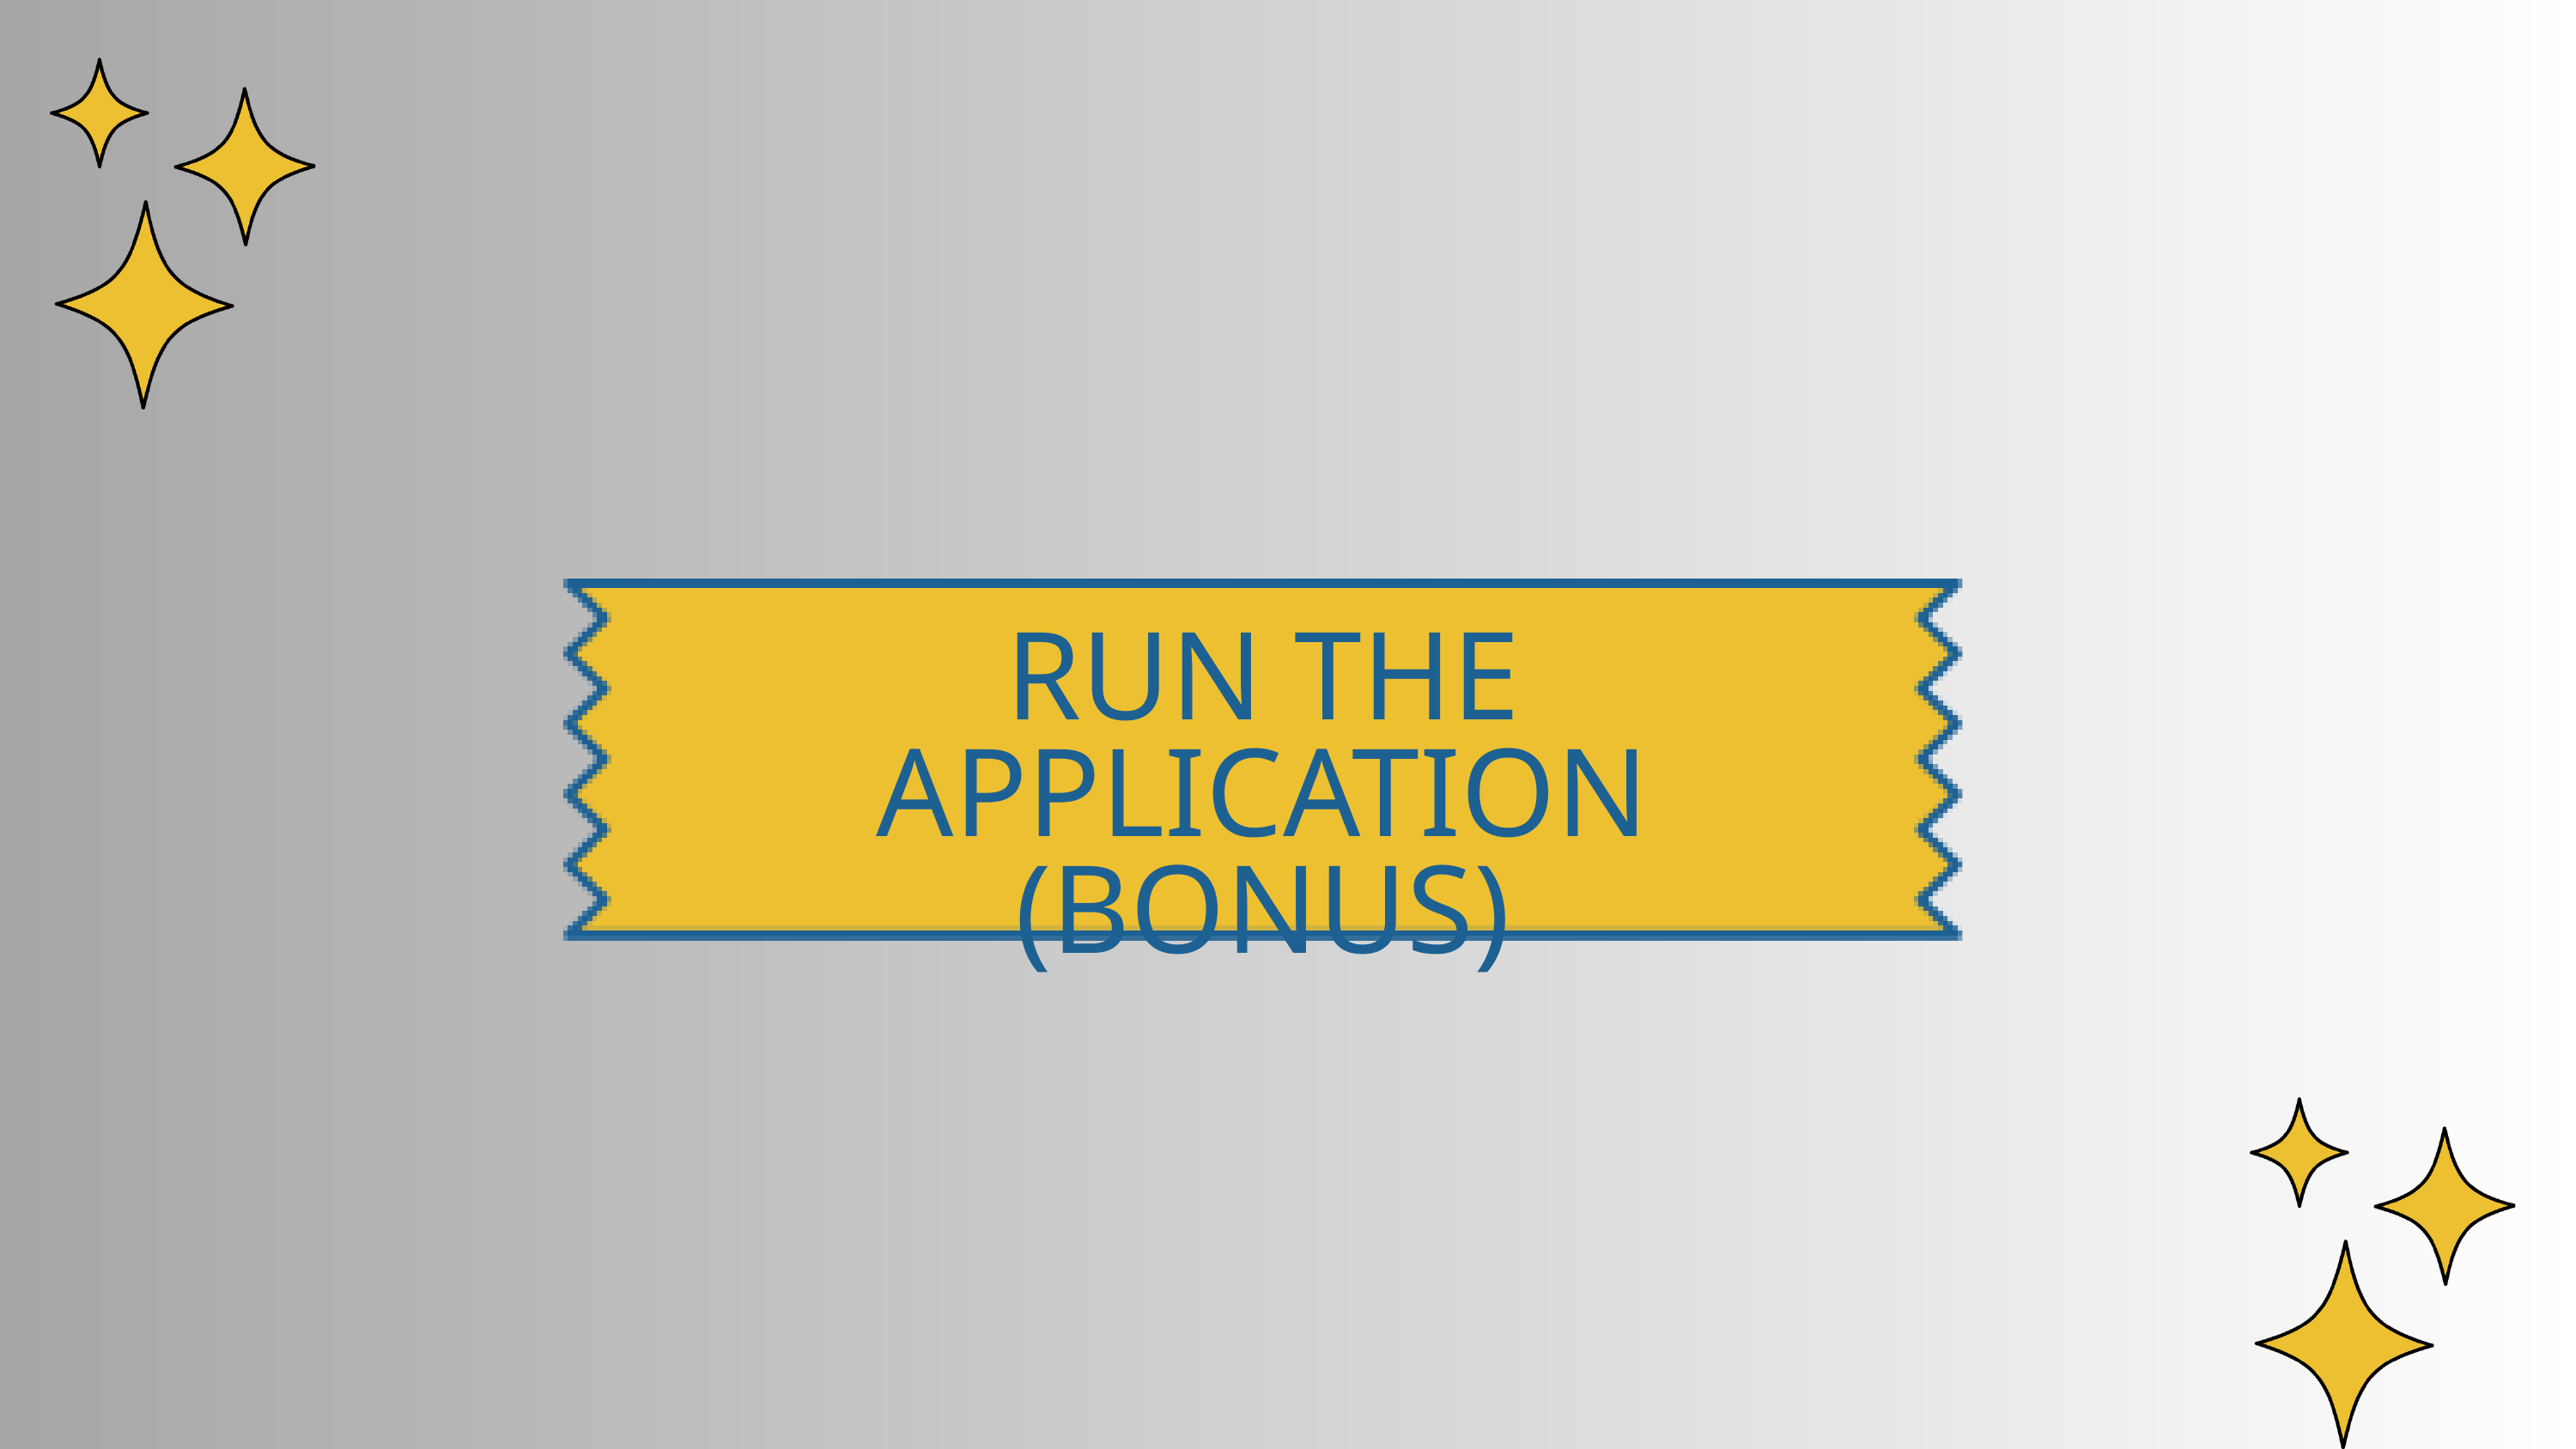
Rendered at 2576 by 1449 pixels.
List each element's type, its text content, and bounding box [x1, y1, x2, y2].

text_box [563, 579, 1963, 941]
text_box [2250, 1097, 2516, 1449]
text_box [50, 58, 316, 409]
text_box RUN THE APPLICATION (BONUS) [617, 627, 1908, 978]
